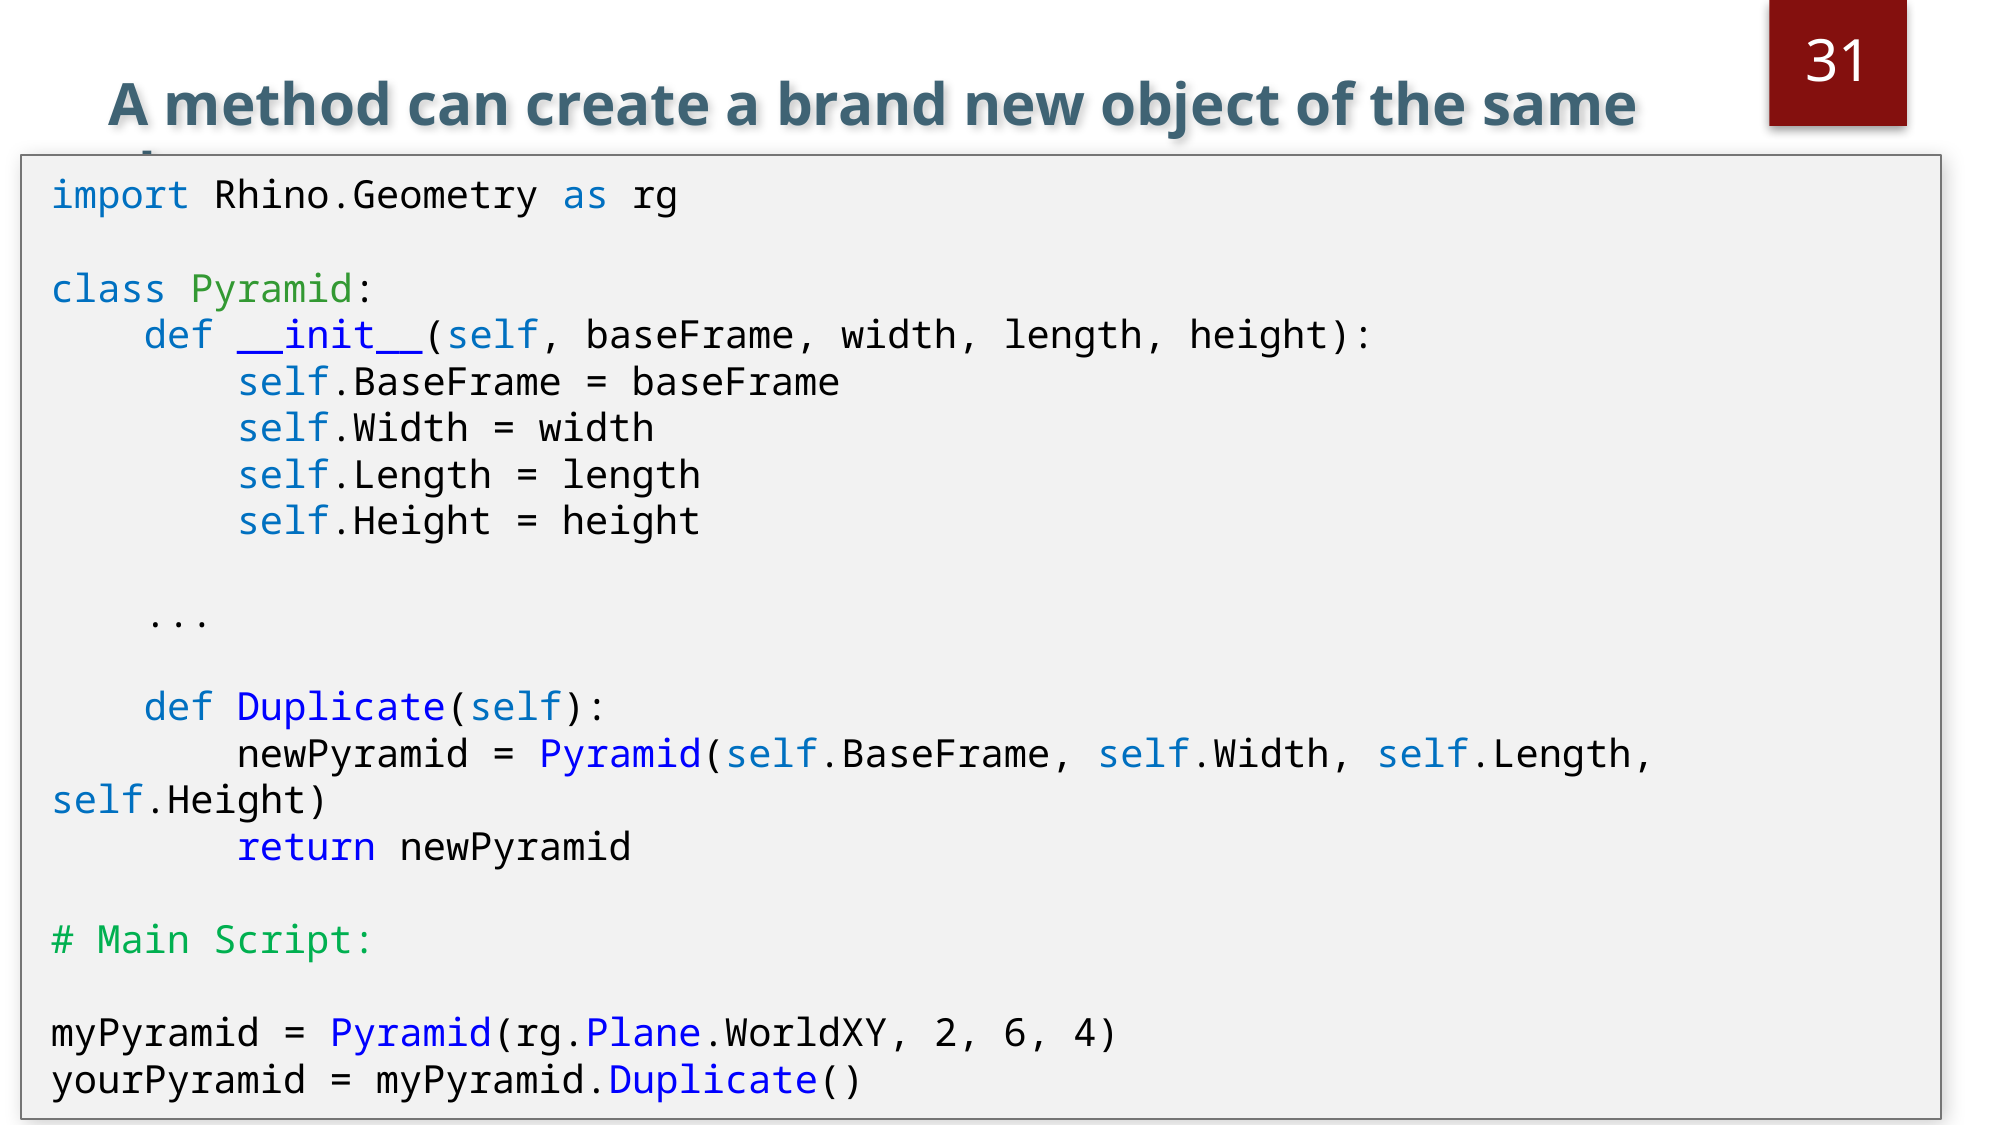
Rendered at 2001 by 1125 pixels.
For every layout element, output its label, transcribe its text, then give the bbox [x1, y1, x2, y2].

title A method can create a brand new object of the same class [93, 59, 1731, 147]
text_box import Rhino.Geometry as rg class Pyramid: def __init__(self, baseFrame, width, length, height): self.BaseFrame = baseFrame self.Width = width self.Length = length self.Height = height ... def Duplicate(self): newPyramid = Pyramid(self.BaseFrame, self.Width, self.Length, self.Height) return newPyramid # Main Script: myPyramid = Pyramid(rg.Plane.WorldXY, 2, 6, 4) yourPyramid = myPyramid.Duplicate() [20, 155, 1942, 1120]
slide_number 31 [1769, 0, 1907, 126]
